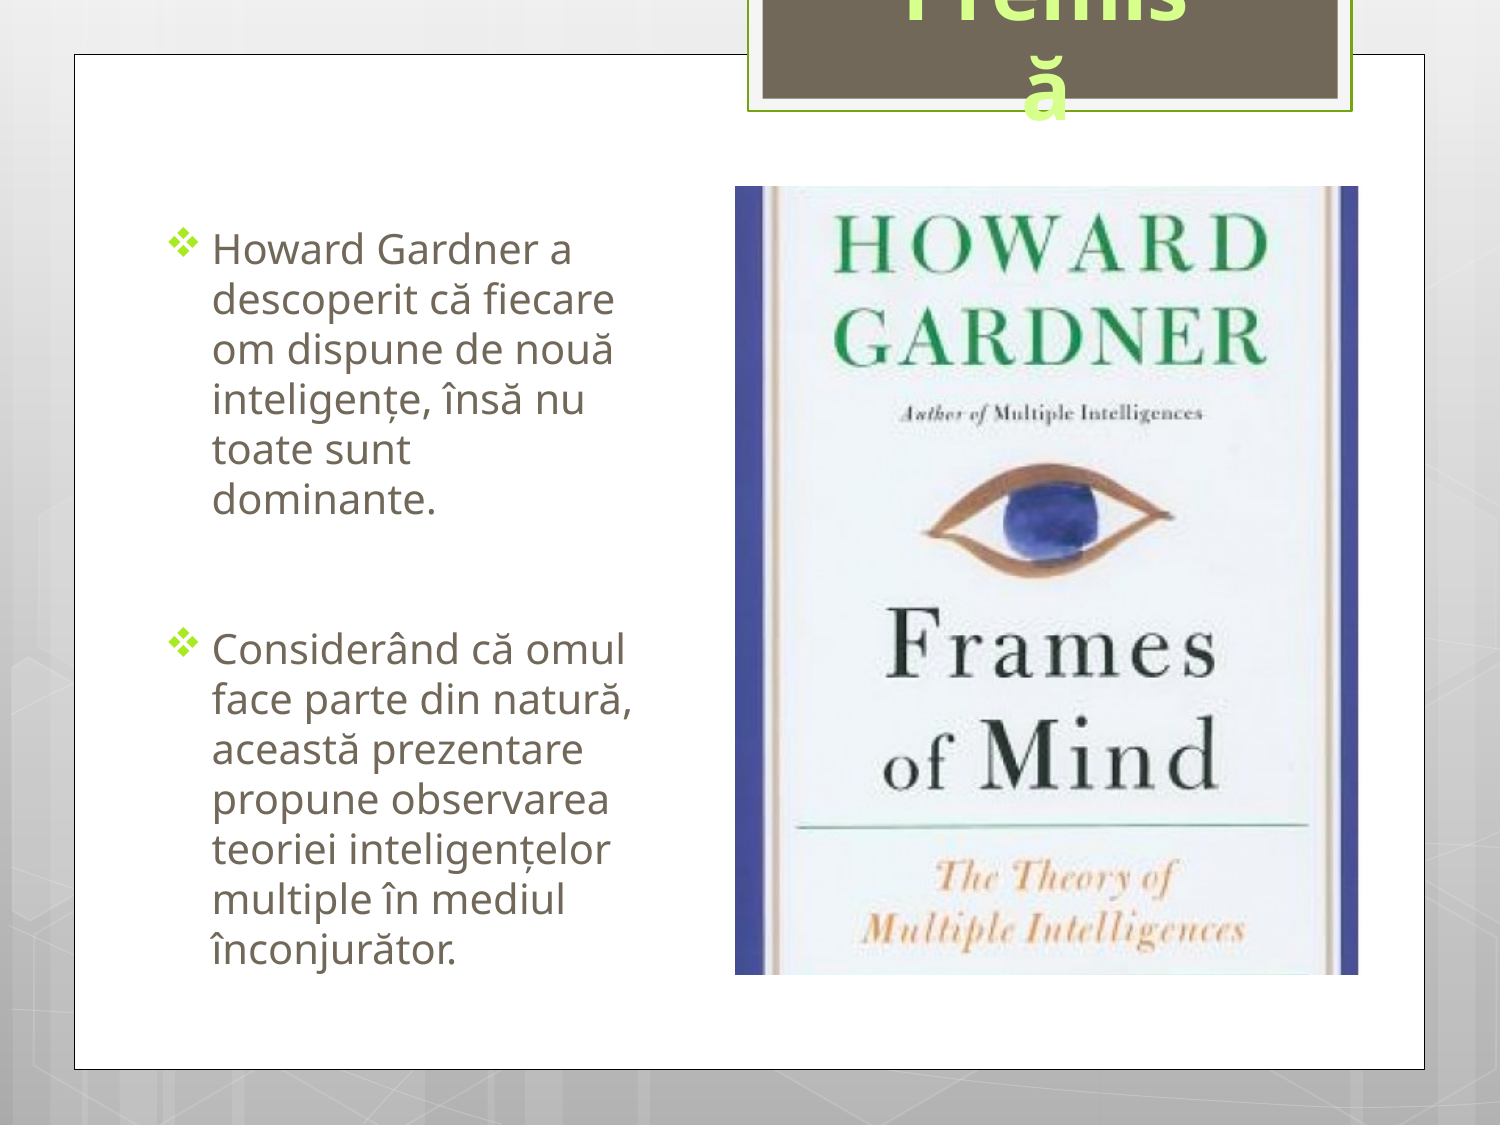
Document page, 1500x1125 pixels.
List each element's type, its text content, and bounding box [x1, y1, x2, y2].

text_box Howard Gardner a descoperit că fiecare om dispune de nouă inteligențe, însă nu toate sunt dominante. Considerând că omul face parte din natură, această prezentare propune observarea teoriei inteligențelor multiple în mediul înconjurător. [150, 215, 650, 981]
picture [734, 186, 1363, 976]
text_box Premisă [837, 0, 1225, 88]
